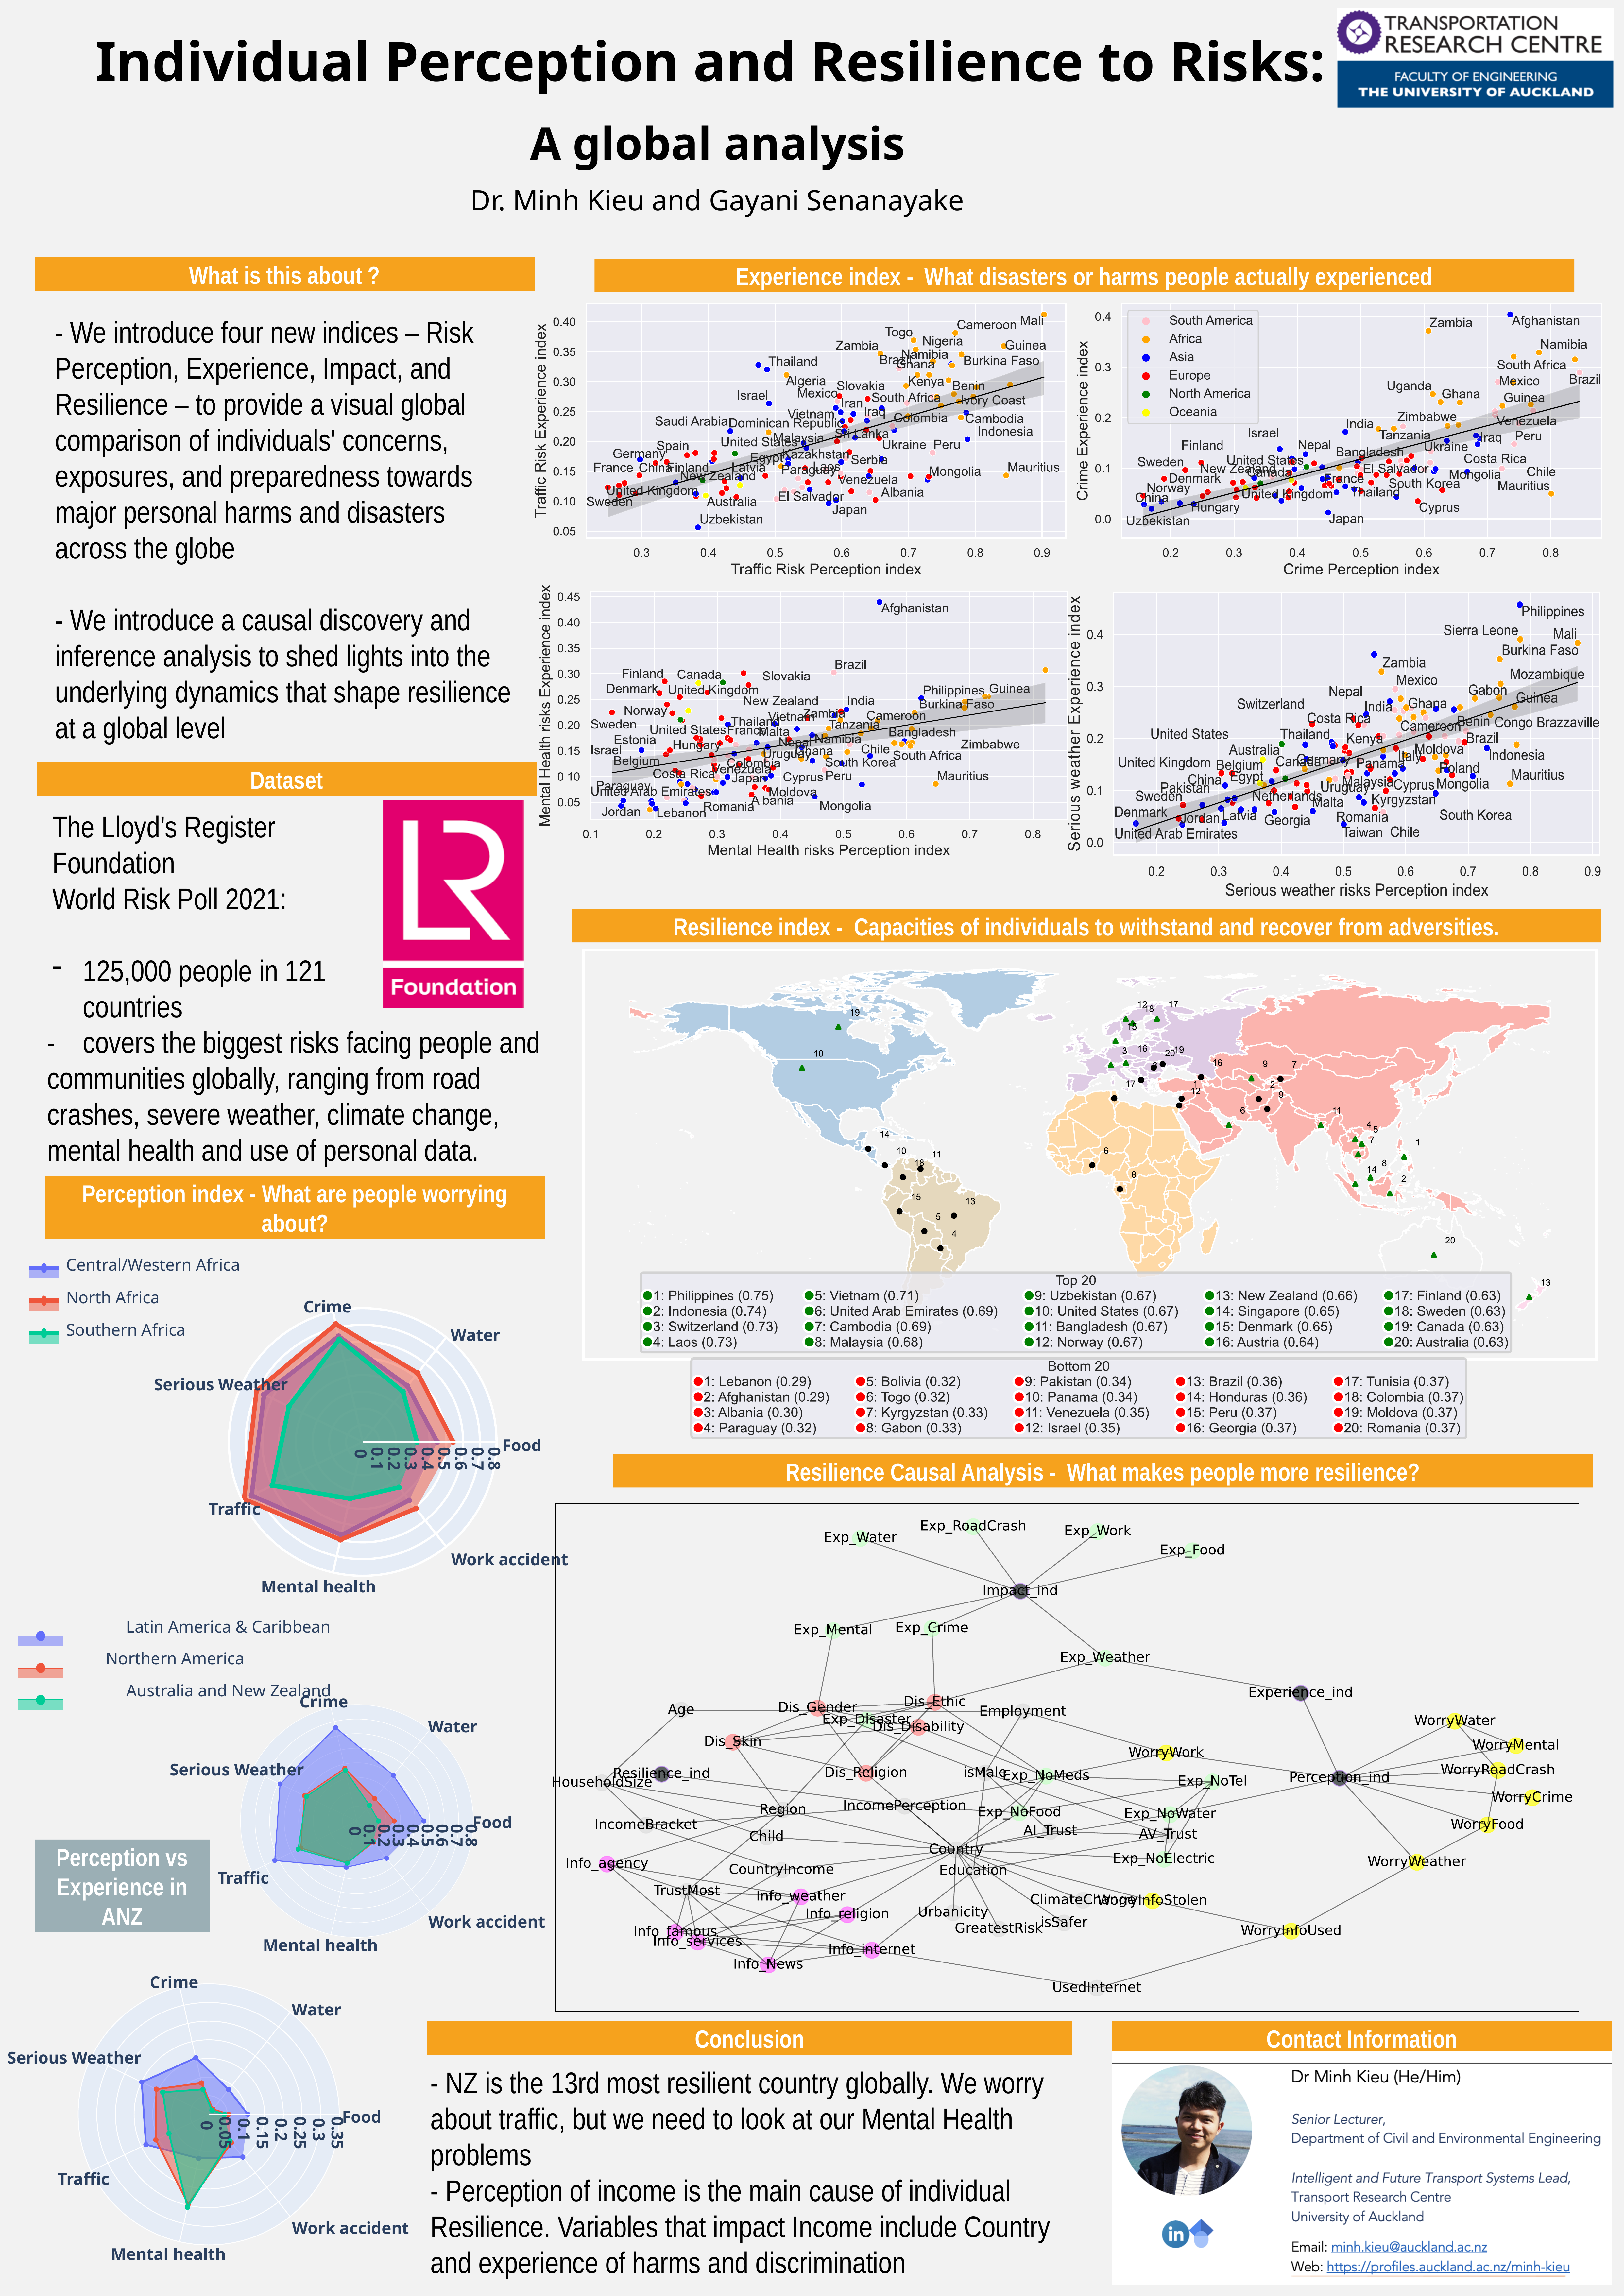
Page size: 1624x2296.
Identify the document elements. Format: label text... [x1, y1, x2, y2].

text_box Individual Perception and Resilience to Risks: A global analysis Dr. Minh Kieu and Gayani Senanayake [7, 25, 1428, 218]
picture [383, 800, 524, 1008]
picture [1337, 8, 1614, 108]
text_box Perception vs Experience in ANZ [35, 1839, 164, 1932]
text_box Dataset [37, 762, 537, 796]
text_box - NZ is the 13rd most resilient country globally. We worry about traffic, but we need to look at our Mental Health problems - Perception of income is the main cause of individual Resilience. Variables that impact Income include Country and experience of harms and discrimination [426, 2061, 1072, 2282]
text_box The Lloyd's Register Foundation World Risk Poll 2021: 125,000 people in 121 countries [32, 787, 411, 1044]
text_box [553, 1503, 1580, 2012]
text_box Contact Information [1112, 2021, 1612, 2051]
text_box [164, 1689, 551, 1957]
text_box What is this about ? [35, 257, 535, 291]
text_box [10, 1614, 402, 1716]
text_box - covers the biggest risks facing people and communities globally, ranging from road crashes, severe weather, climate change, mental health and use of personal data. [43, 1020, 549, 1169]
text_box - We introduce four new indices – Risk Perception, Experience, Impact, and Resilience – to provide a visual global comparison of individuals' concerns, exposures, and preparedness towards major personal harms and disasters across the globe - We introduce a causal discovery and inference analysis to shed lights into the underlying dynamics that shape resilience at a global level [35, 293, 535, 787]
text_box Resilience index - Capacities of individuals to withstand and recover from adversities. [572, 909, 1601, 943]
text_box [583, 950, 1599, 1438]
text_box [539, 585, 1067, 858]
text_box Perception index - What are people worrying about? [45, 1176, 545, 1239]
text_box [25, 1243, 245, 1350]
text_box Conclusion [427, 2021, 1072, 2055]
picture [1112, 2051, 1612, 2285]
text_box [148, 1294, 574, 1599]
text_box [1076, 304, 1601, 577]
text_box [535, 304, 1066, 577]
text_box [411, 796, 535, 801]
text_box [1068, 592, 1601, 899]
text_box Experience index - What disasters or harms people actually experienced [594, 259, 1575, 292]
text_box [2, 1969, 415, 2266]
text_box Resilience Causal Analysis - What makes people more resilience? [613, 1454, 1593, 1488]
